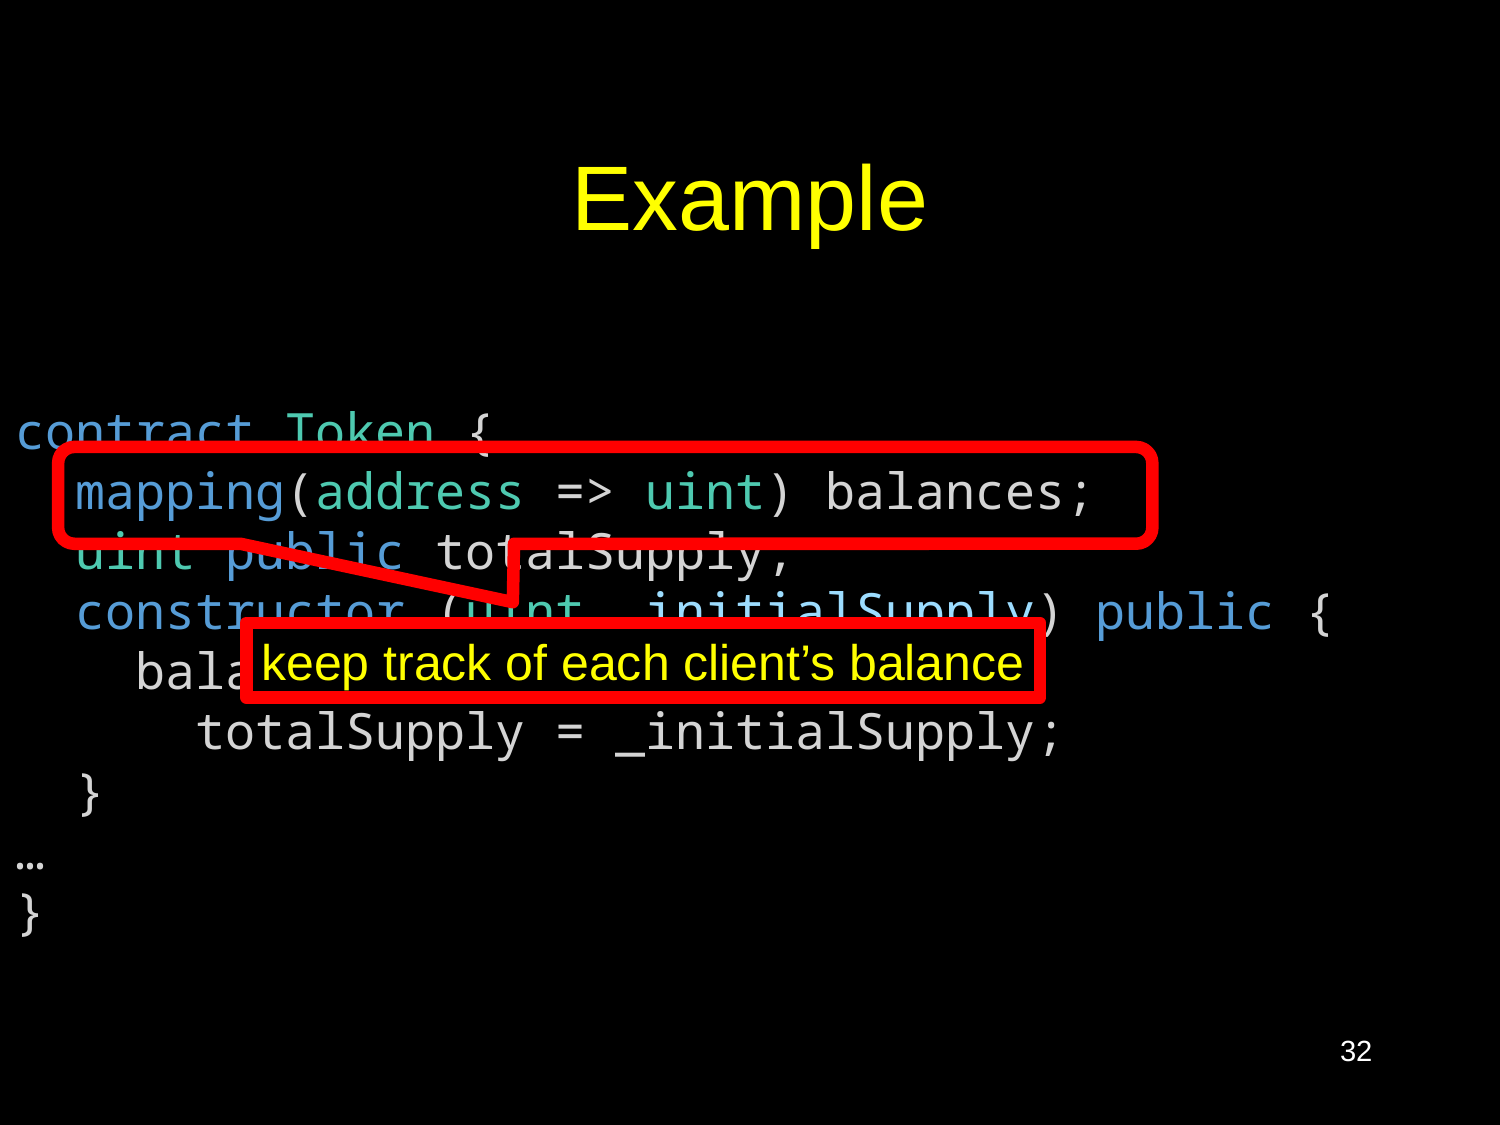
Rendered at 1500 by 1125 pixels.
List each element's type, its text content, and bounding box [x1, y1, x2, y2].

slide_number 32 [1074, 1024, 1388, 1101]
text_box [58, 446, 1153, 603]
text_box contract Token { mapping(address => uint) balances; uint public totalSupply; constructor (uint _initialSupply) public { balances[msg.sender] = totalSupply = _initialSupply; } … } [0, 391, 1500, 947]
text_box keep track of each client’s balance [246, 622, 1040, 698]
title Example [112, 99, 1388, 288]
